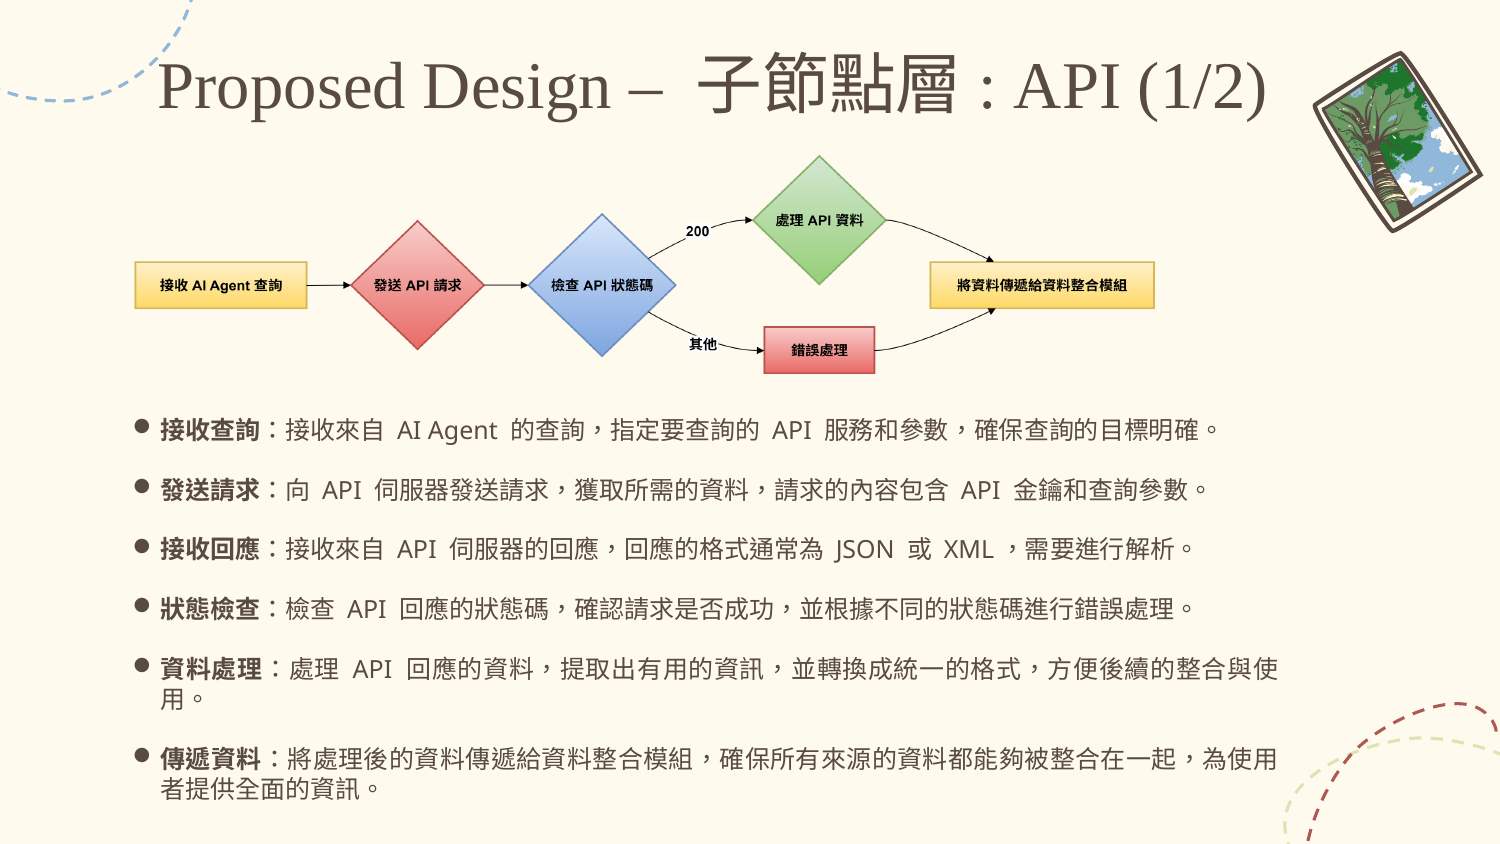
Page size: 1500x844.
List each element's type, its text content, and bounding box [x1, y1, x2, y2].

text_box 接收查詢：接收來自 AI Agent 的查詢，指定要查詢的 API 服務和參數，確保查詢的目標明確。 發送請求：向 API 伺服器發送請求，獲取所需的資料，請求的內容包含 API 金鑰和查詢參數。 接收回應：接收來自 API 伺服器的回應，回應的格式通常為 JSON 或 XML，需要進行解析。 狀態檢查：檢查 API 回應的狀態碼，確認請求是否成功，並根據不同的狀態碼進行錯誤處理。 資料處理：處理 API 回應的資料，提取出有用的資訊，並轉換成統一的格式，方便後續的整合與使用。 傳遞資料：將處理後的資料傳遞給資料整合模組，確保所有來源的資料都能夠被整合在一起，為使用者提供全面的資訊。 [71, 406, 1293, 811]
text_box [125, 146, 1163, 382]
title Proposed Design – 子節點層: API (1/2) [142, 27, 1407, 121]
